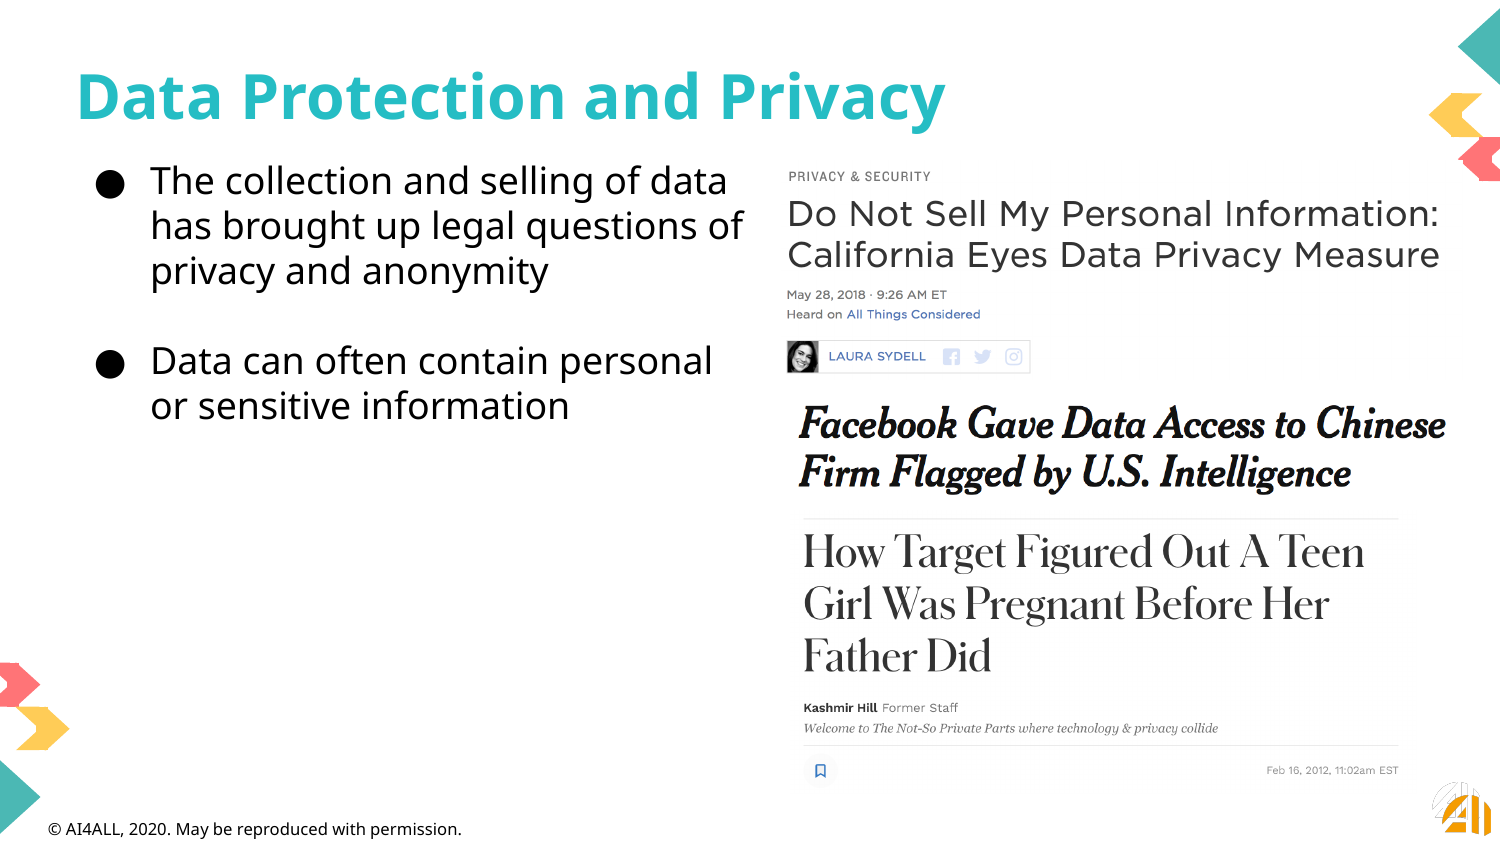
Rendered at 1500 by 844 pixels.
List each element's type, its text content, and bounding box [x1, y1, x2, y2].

list The collection and selling of data has brought up legal questions of privacy and anonymity Data can often contain personal or sensitive information [75, 157, 750, 707]
picture [781, 160, 1464, 794]
title Data Protection and Privacy [75, 56, 1296, 117]
picture [1432, 782, 1491, 836]
